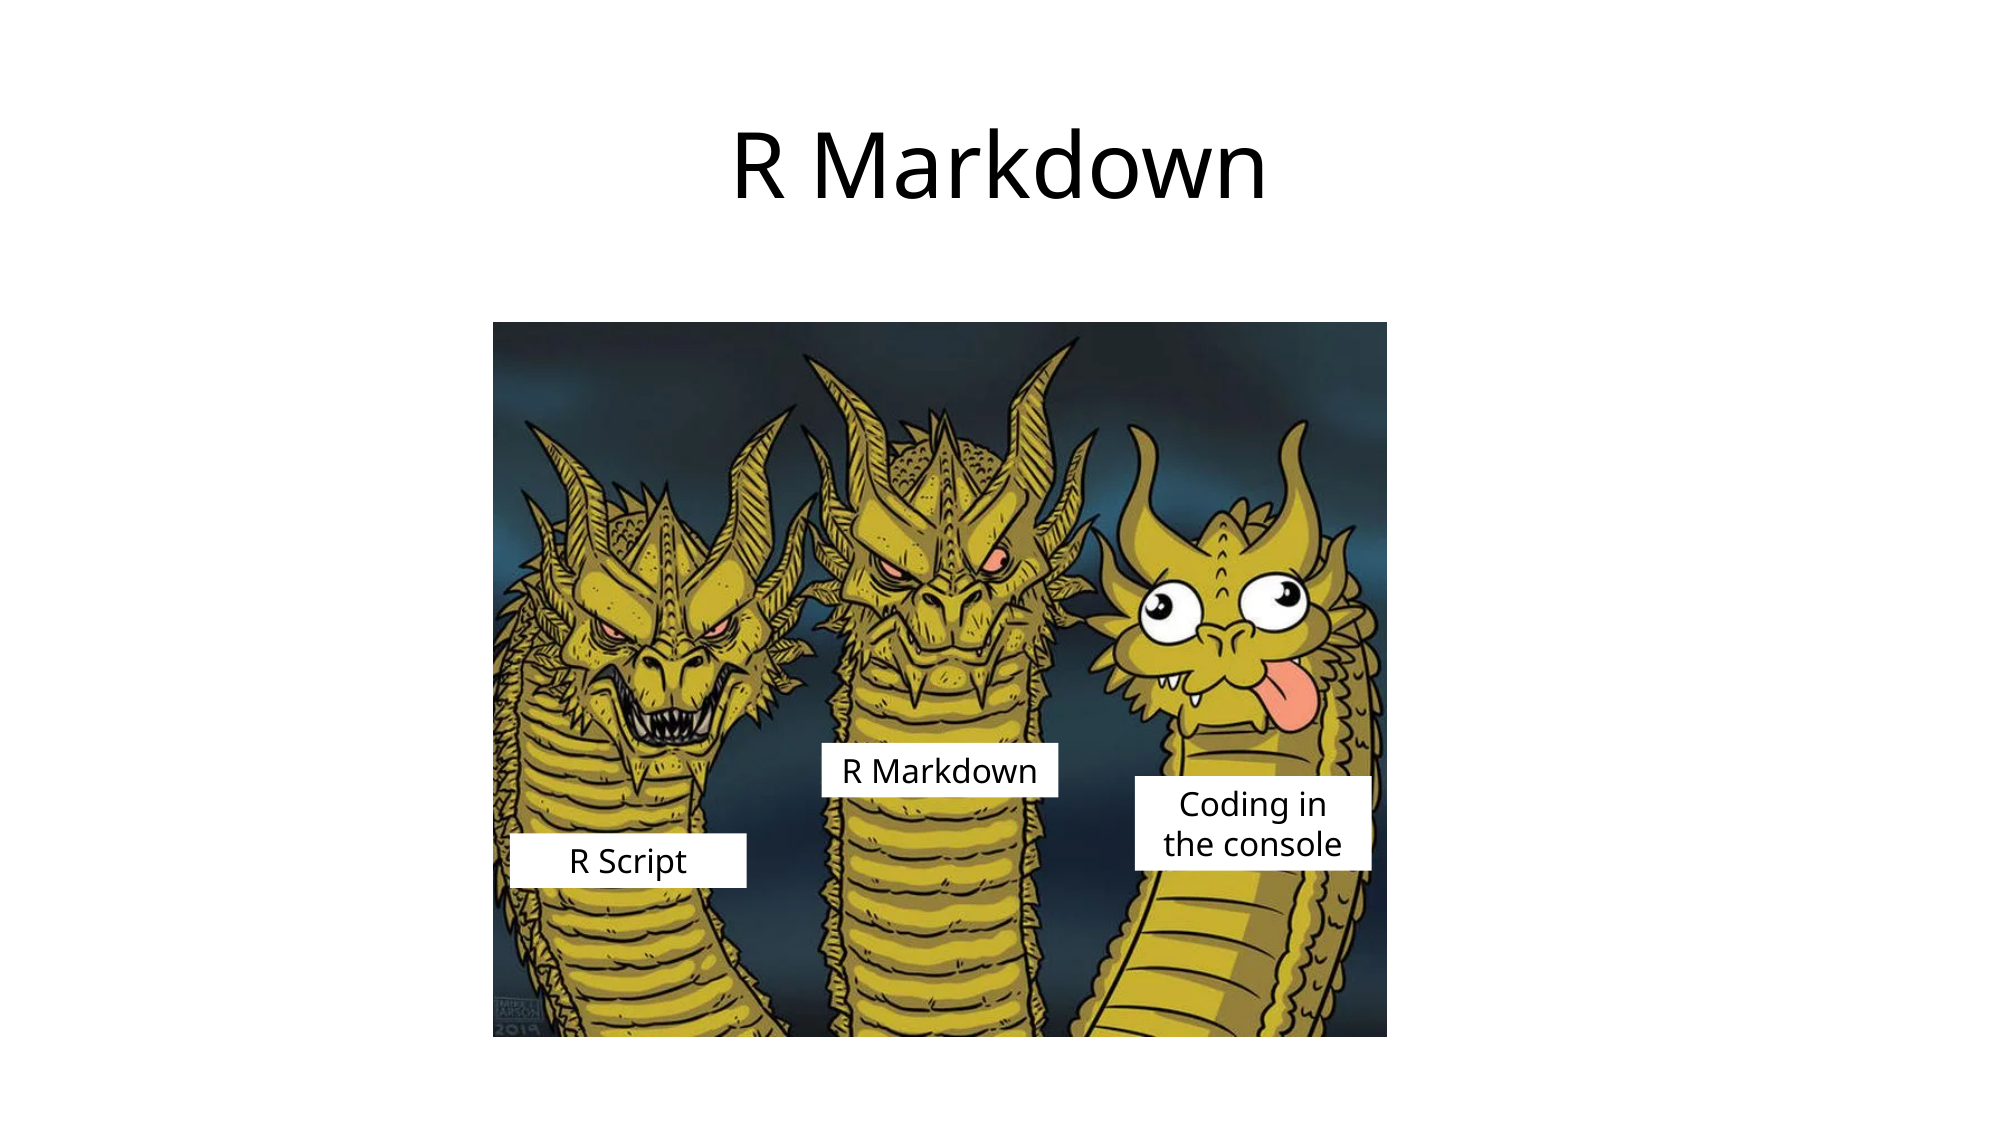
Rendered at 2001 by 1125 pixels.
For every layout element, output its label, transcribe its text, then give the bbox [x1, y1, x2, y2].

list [493, 322, 1387, 1038]
title R Markdown [137, 59, 1863, 278]
